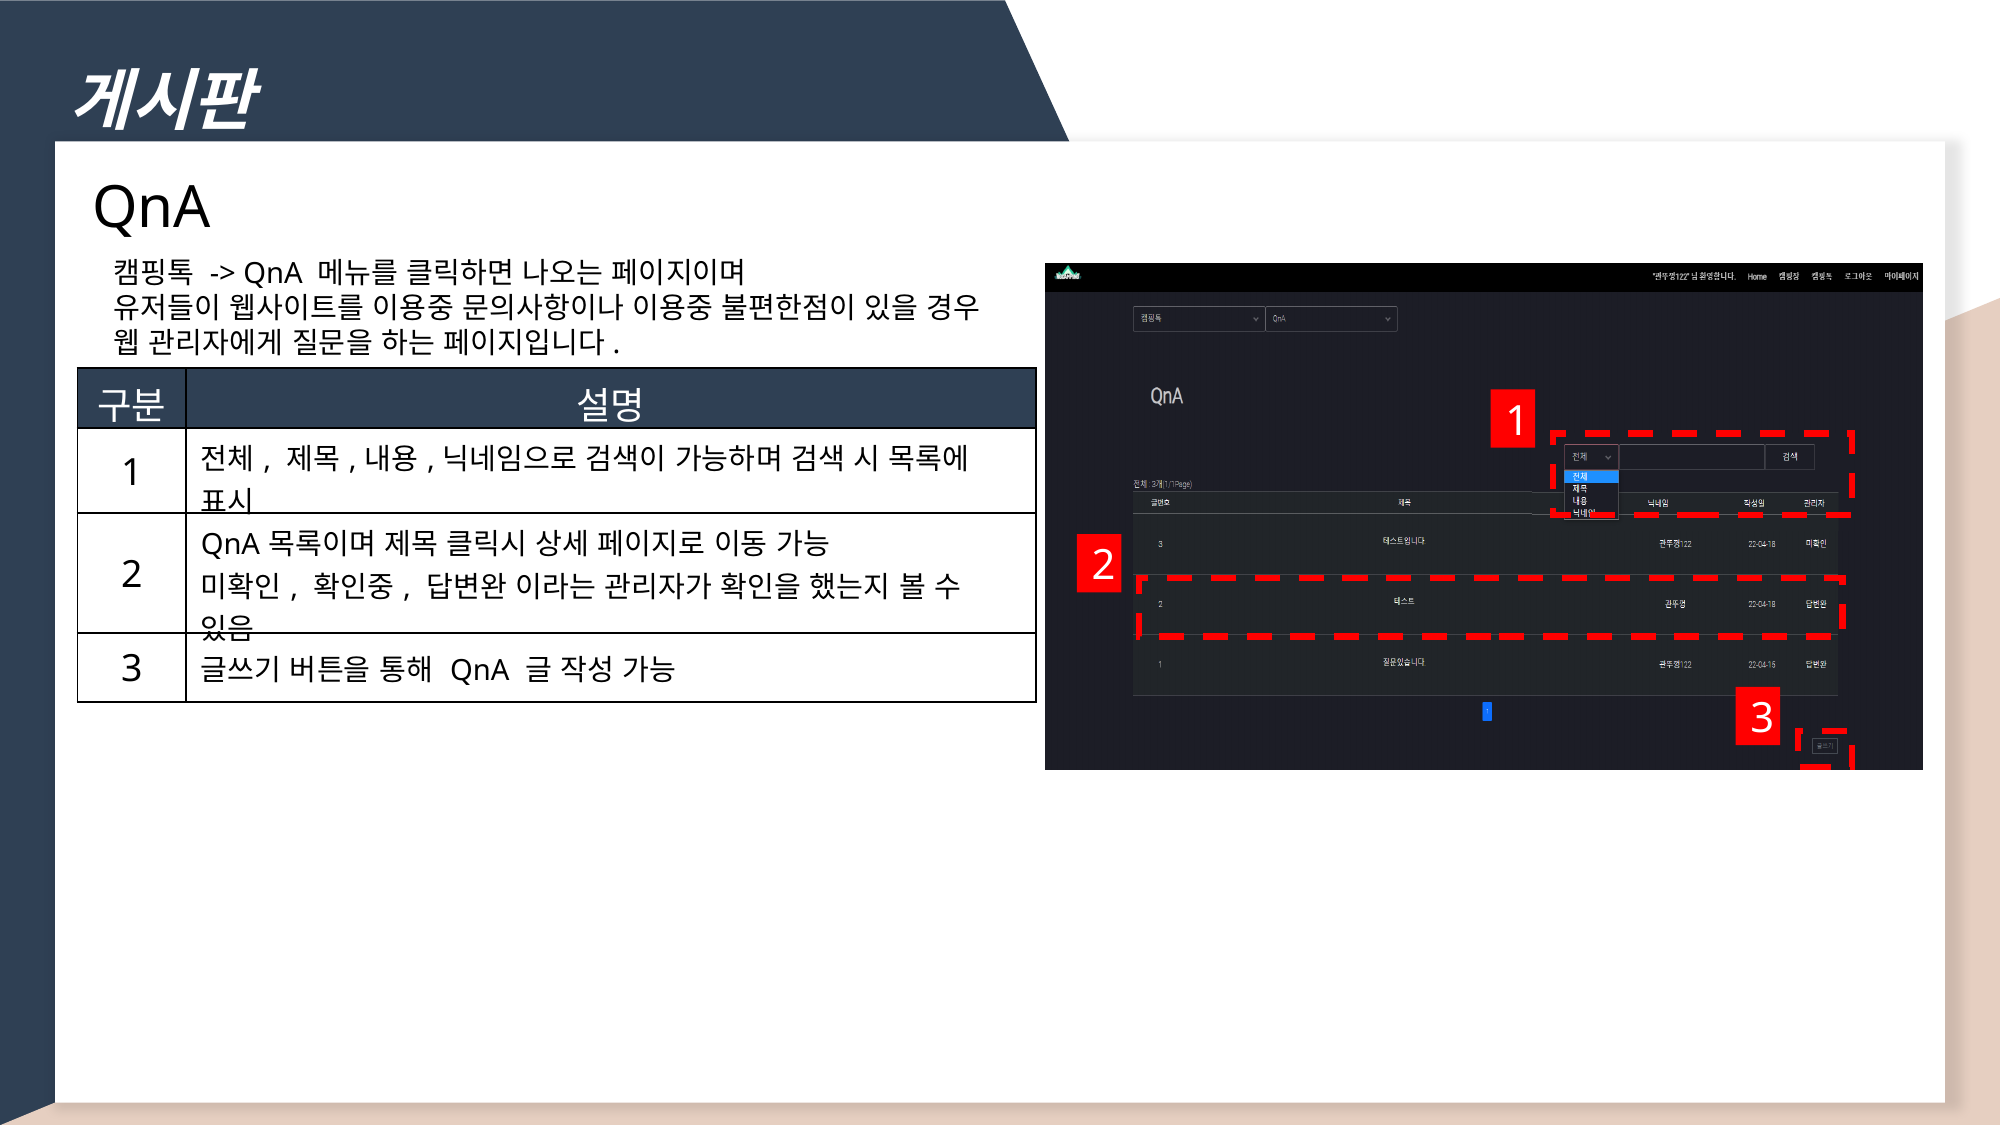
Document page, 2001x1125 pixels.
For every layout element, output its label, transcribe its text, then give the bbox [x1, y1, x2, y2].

table_header 구분 [78, 369, 185, 427]
table_cell QnA목록이며 제목 클릭시 상세 페이지로 이동 가능 미확인, 확인중, 답변완 이라는 관리자가 확인을 했는지 볼 수 있음 [187, 514, 1035, 632]
table_cell 1 [78, 429, 185, 512]
text_box 게시판 [55, 10, 1521, 145]
text_box 캠핑톡 -> QnA 메뉴를 클릭하면 나오는 페이지이며 유저들이 웹사이트를 이용중 문의사항이나 이용중 불편한점이 있을 경우 웹 관리자에게 질문을 하는 페이지입니다. [98, 247, 1058, 367]
text_box QnA [77, 161, 577, 247]
table_cell 3 [78, 634, 185, 701]
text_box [1045, 263, 1923, 770]
table_cell 글쓰기 버튼을 통해 QnA 글 작성 가능 [187, 634, 1035, 701]
table_cell 전체, 제목,내용,닉네임으로 검색이 가능하며 검색 시 목록에 표시 [187, 429, 1035, 512]
table_header 설명 [187, 369, 1035, 427]
table_cell 2 [78, 514, 185, 632]
